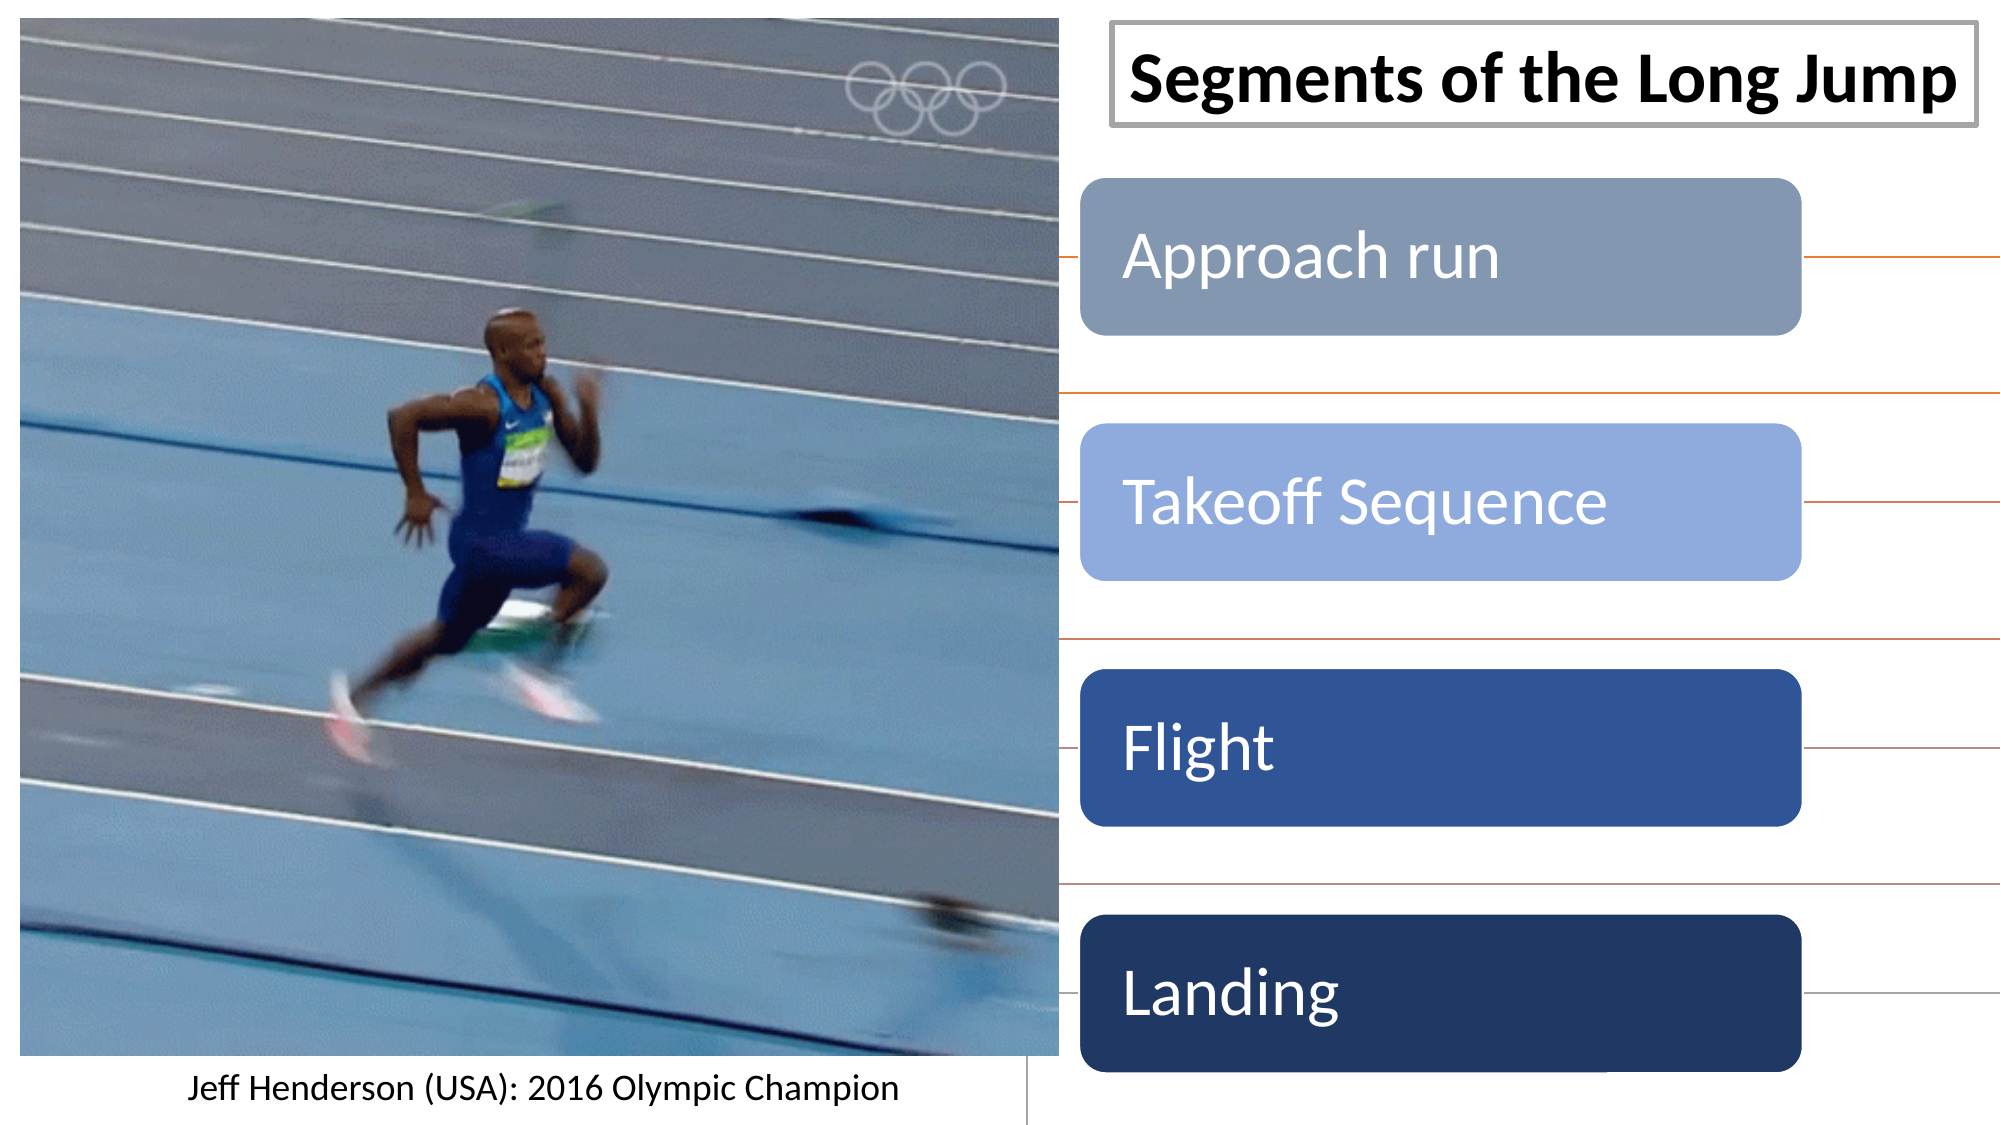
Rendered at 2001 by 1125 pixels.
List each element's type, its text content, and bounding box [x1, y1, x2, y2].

picture [20, 18, 1059, 1056]
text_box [1027, 171, 2000, 1125]
text_box Jeff Henderson (USA): 2016 Olympic Champion [172, 1056, 952, 1116]
text_box Segments of the Long Jump [1112, 22, 1977, 125]
